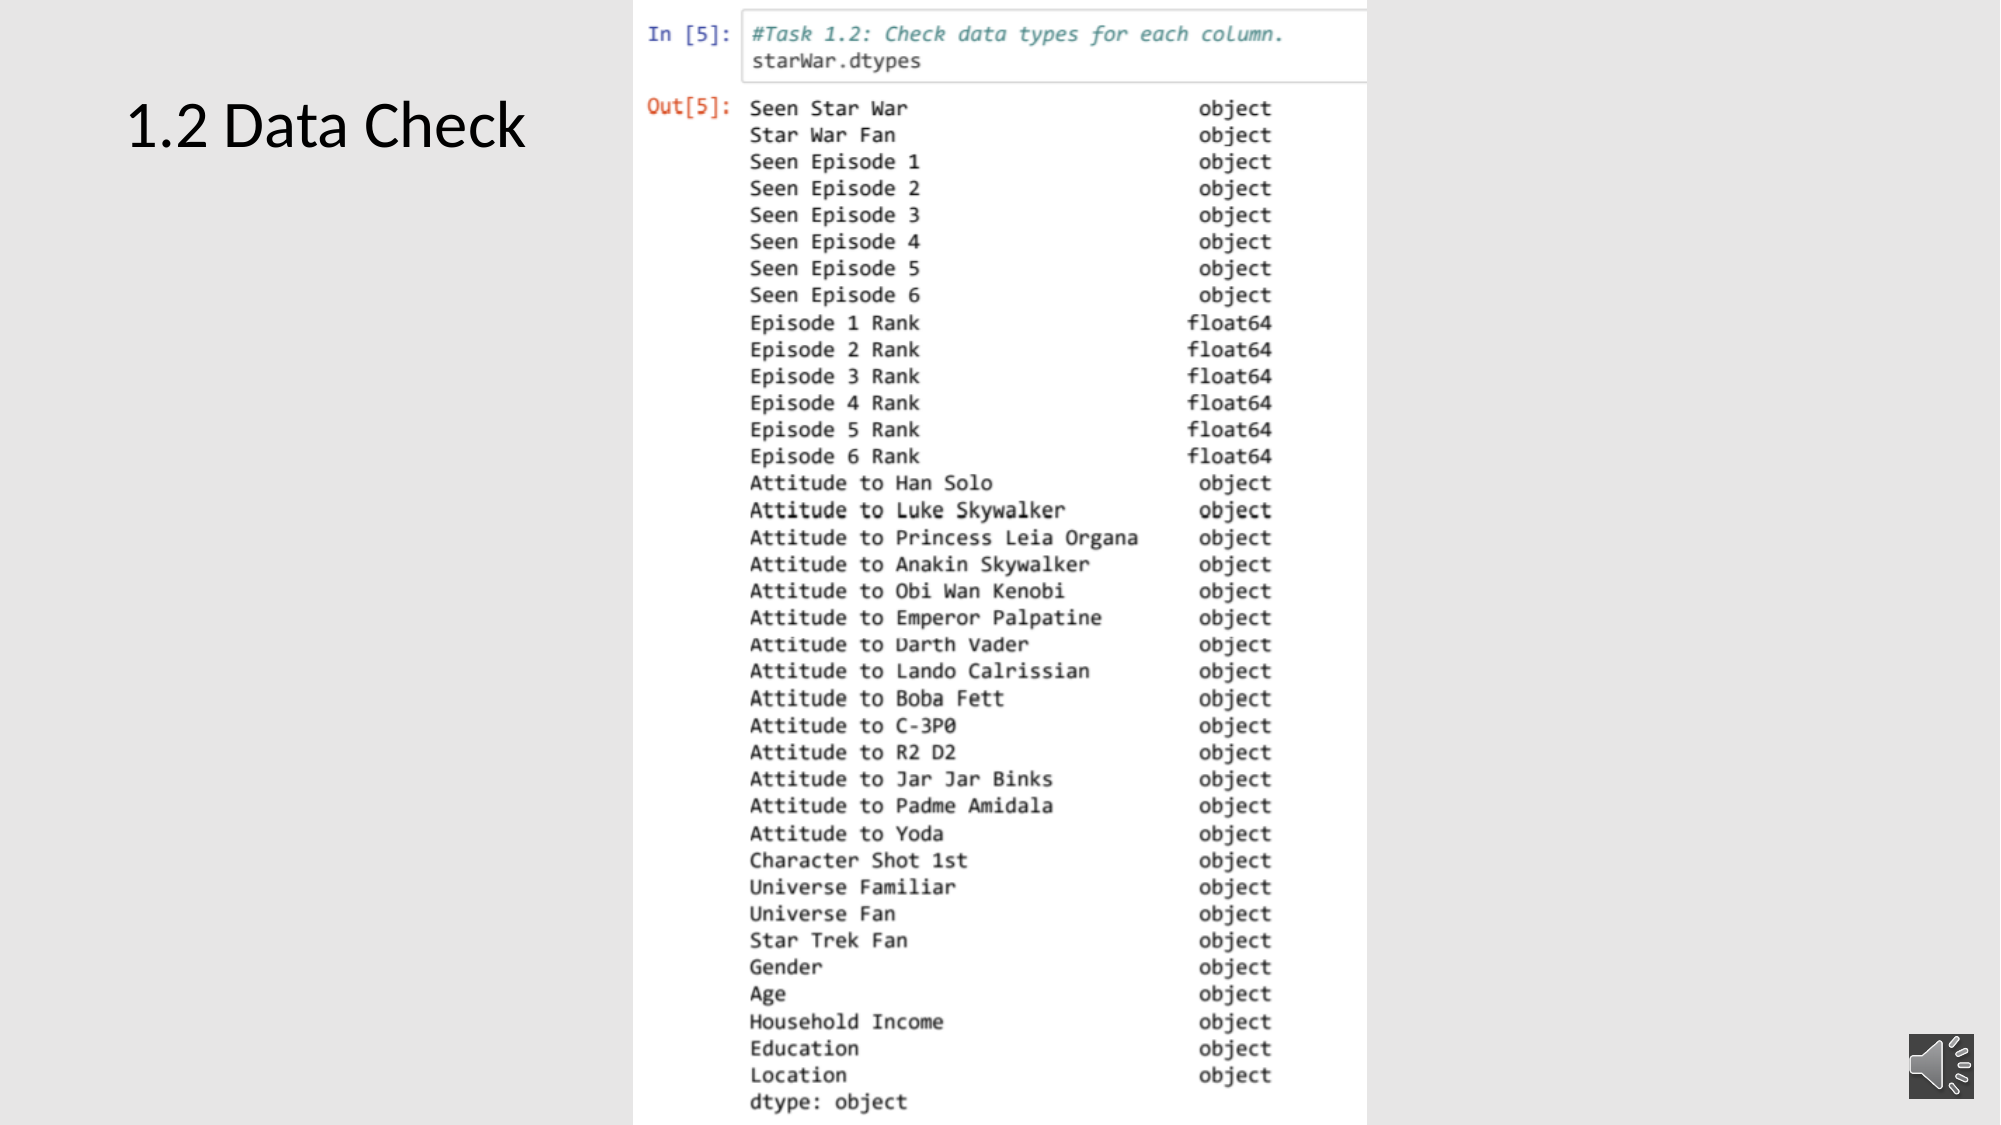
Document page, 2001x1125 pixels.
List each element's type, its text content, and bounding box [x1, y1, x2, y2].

picture [1908, 1033, 1975, 1100]
picture [633, 0, 1367, 1125]
text_box 1.2 Data Check [109, 73, 557, 168]
